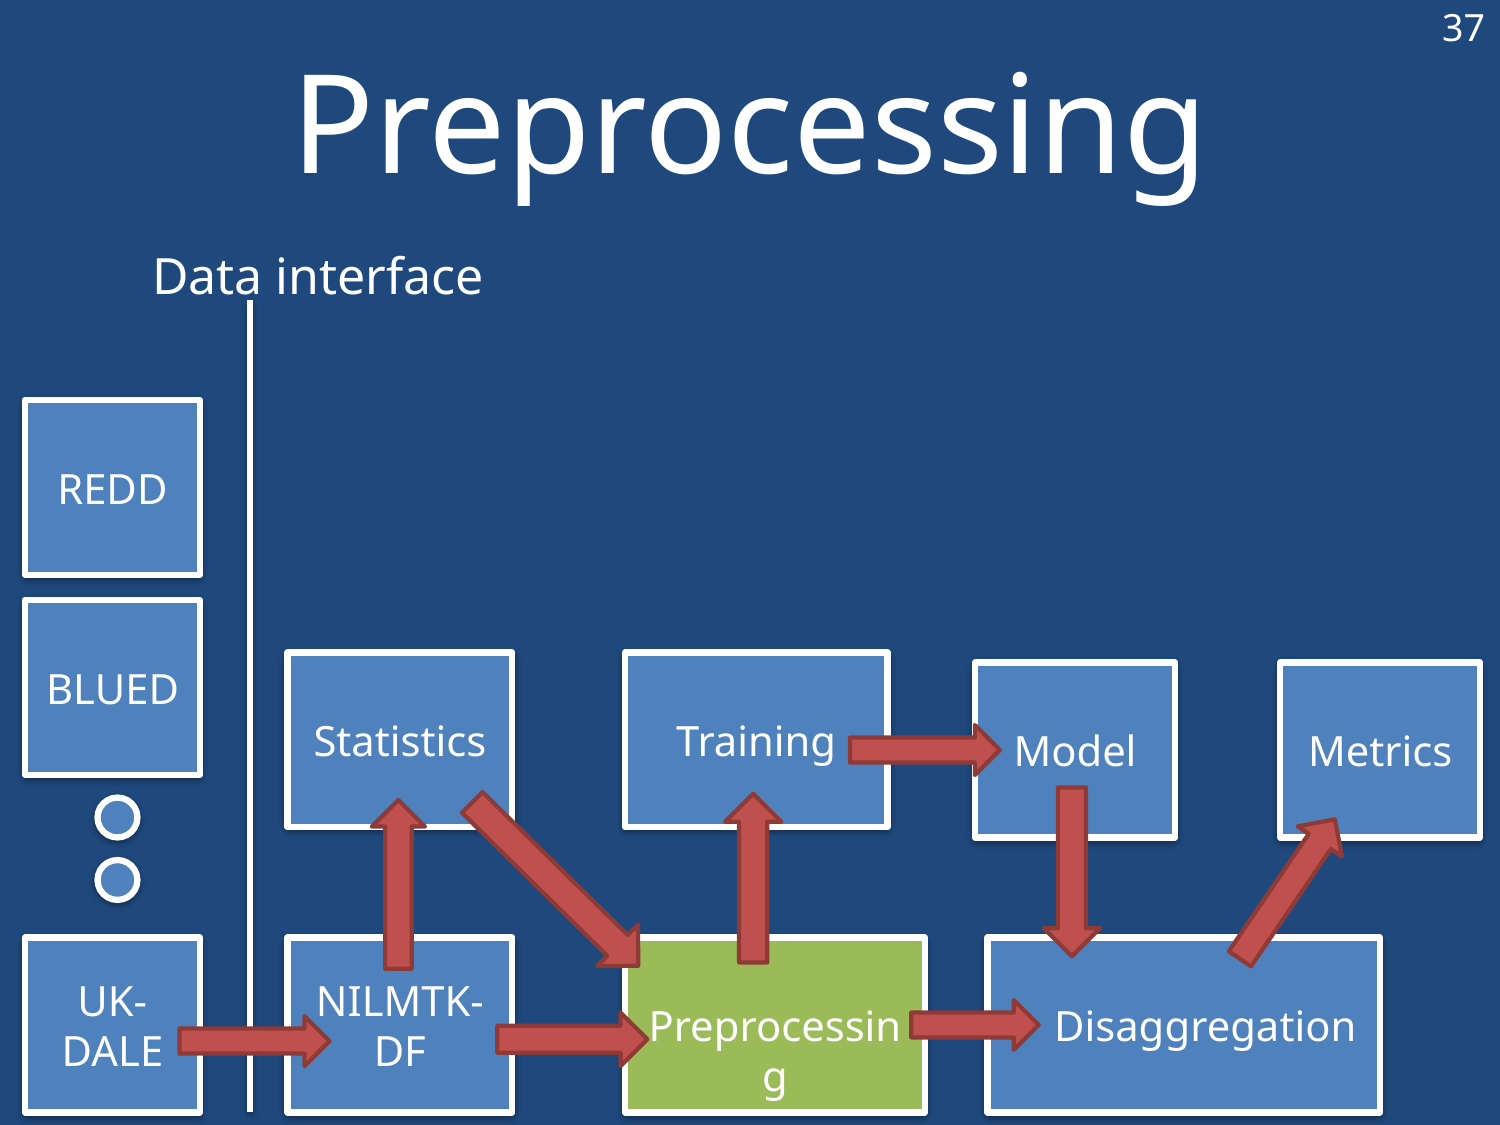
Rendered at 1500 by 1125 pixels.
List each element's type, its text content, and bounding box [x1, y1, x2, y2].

text_box Training [622, 649, 891, 830]
text_box NILMTK-DF [284, 934, 515, 1116]
text_box [909, 998, 1041, 1052]
text_box [254, 1014, 332, 1068]
text_box [94, 794, 141, 841]
title Preprocessing [75, 24, 1425, 213]
text_box Metrics [1277, 659, 1483, 841]
text_box [723, 791, 784, 965]
text_box [459, 789, 641, 969]
text_box [177, 1026, 245, 1056]
text_box [1226, 817, 1345, 969]
text_box Disaggregation [984, 934, 1383, 1116]
text_box UK-DALE [22, 934, 203, 1116]
text_box Data interface [137, 237, 550, 313]
text_box [94, 856, 141, 904]
slide_number 37 [1149, 0, 1500, 60]
text_box [369, 797, 427, 971]
text_box REDD [22, 397, 203, 578]
text_box Model [972, 659, 1178, 841]
text_box BLUED [22, 597, 203, 778]
text_box Preprocessing [622, 934, 928, 1116]
text_box Statistics [284, 649, 515, 830]
text_box [495, 1010, 650, 1068]
text_box [1041, 785, 1102, 959]
text_box [847, 723, 1003, 777]
